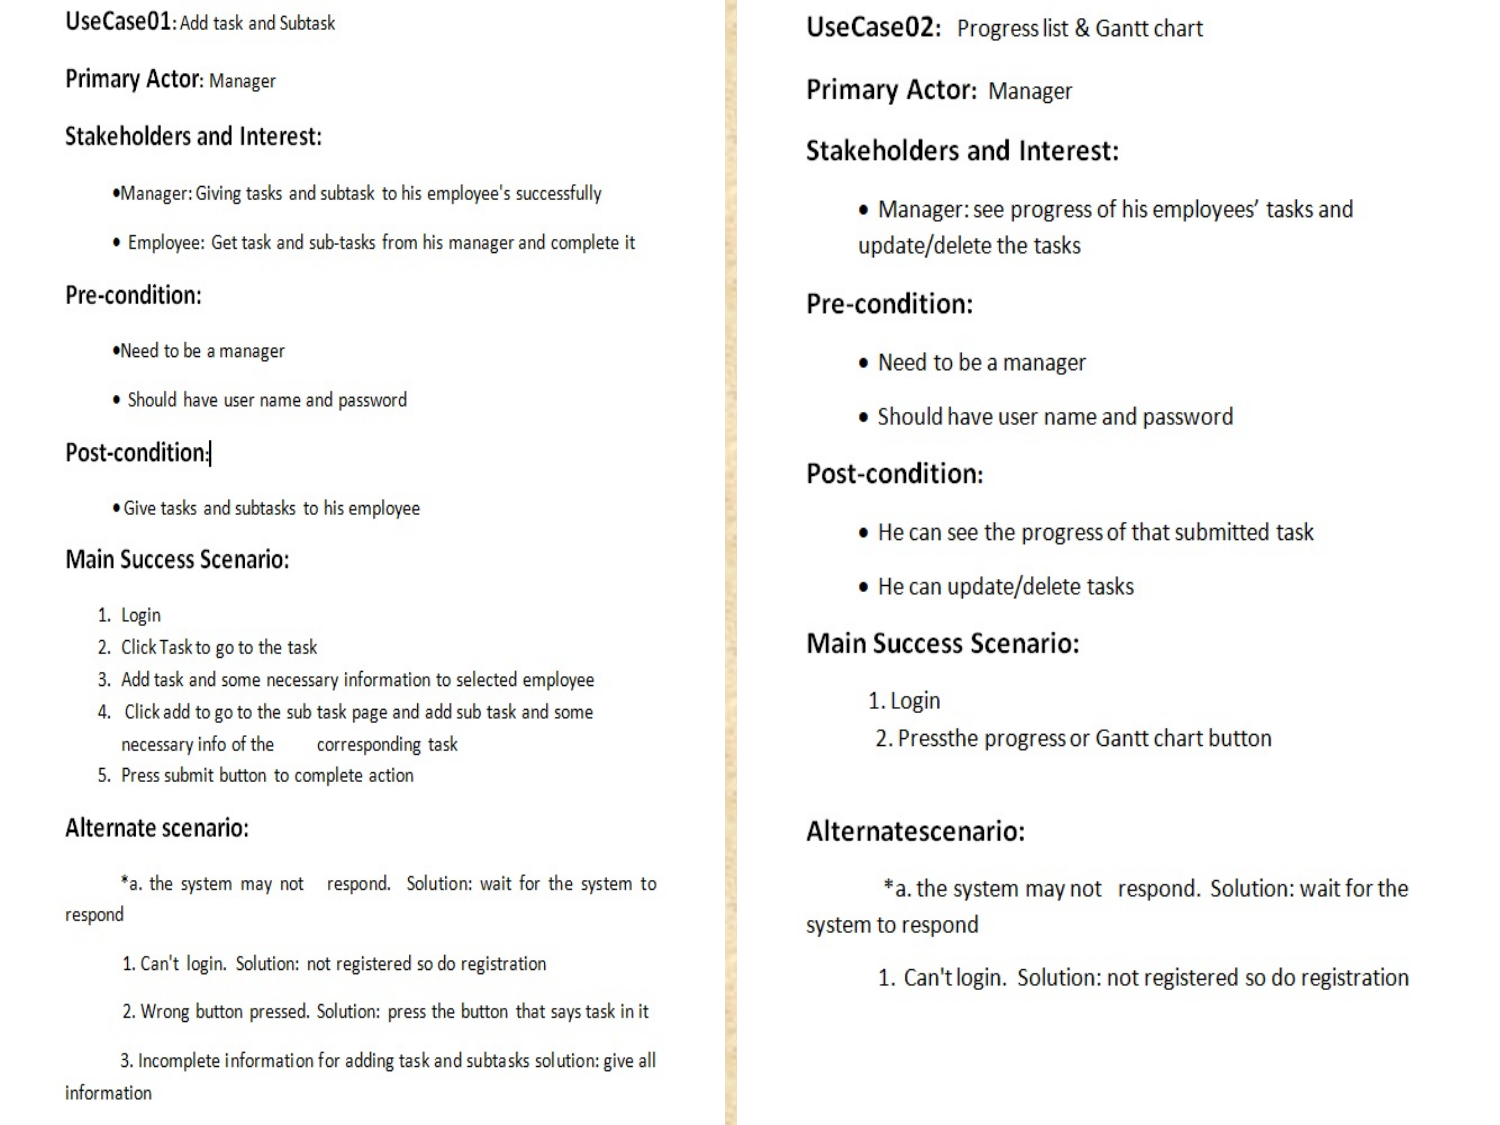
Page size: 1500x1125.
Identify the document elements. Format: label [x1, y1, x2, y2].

list [2, 2, 724, 1124]
picture [727, 0, 1500, 1125]
